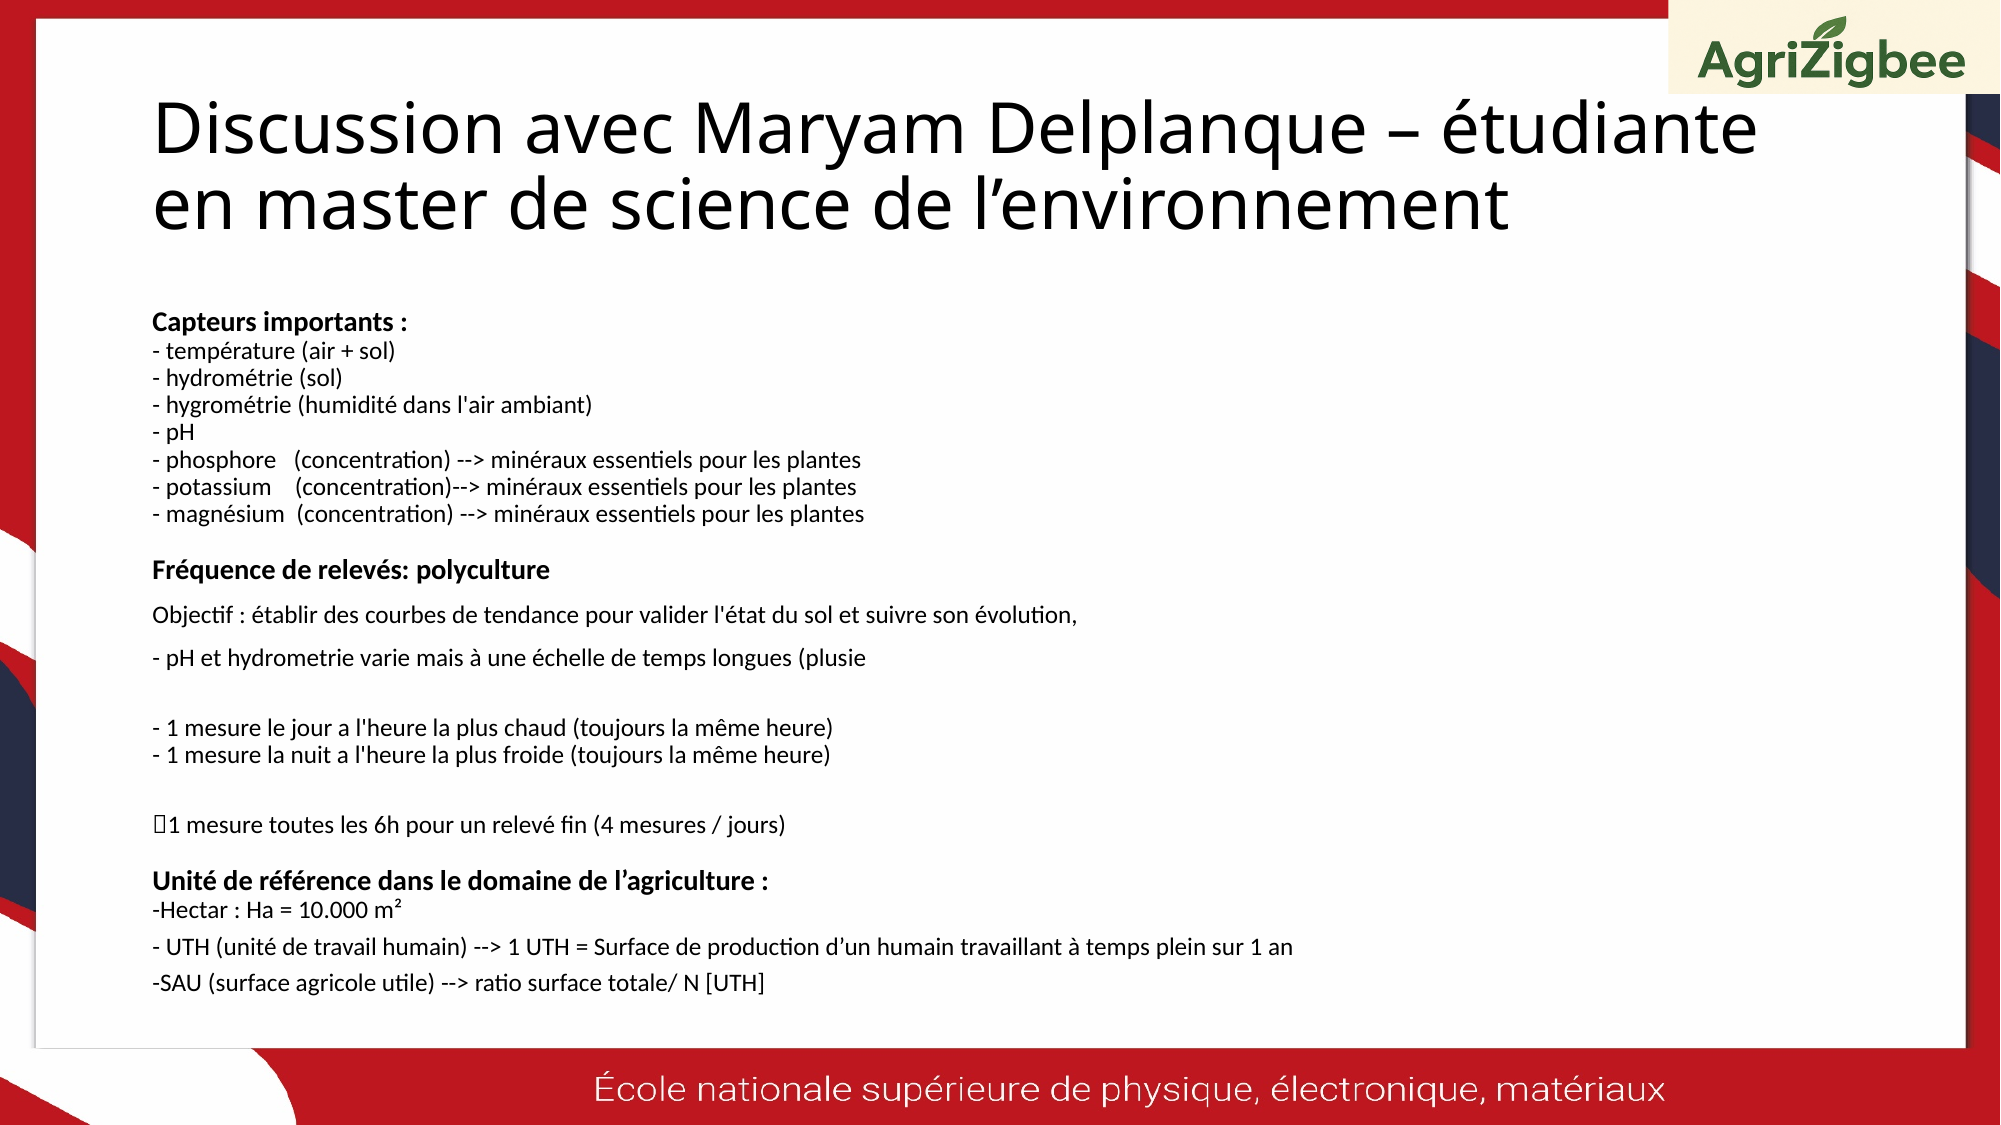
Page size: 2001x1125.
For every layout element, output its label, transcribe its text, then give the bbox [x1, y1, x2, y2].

list Capteurs importants : - température (air + sol) - hydrométrie (sol) - hygrométrie (humidité dans l'air ambiant) - pH - phosphore (concentration) --> minéraux essentiels pour les plantes - potassium (concentration)--> minéraux essentiels pour les plantes - magnésium (concentration) --> minéraux essentiels pour les plantes Fréquence de relevés: polyculture Objectif : établir des courbes de tendance pour valider l'état du sol et suivre son évolution, - pH et hydrometrie varie mais à une échelle de temps longues (plusie - 1 mesure le jour a l'heure la plus chaud (toujours la même heure) - 1 mesure la nuit a l'heure la plus froide (toujours la même heure) 1 mesure toutes les 6h pour un relevé fin (4 mesures / jours) Unité de référence dans le domaine de l’agriculture : -Hectar : Ha = 10.000 m² - UTH (unité de travail humain) --> 1 UTH = Surface de production d’un humain travaillant à temps plein sur 1 an -SAU (surface agricole utile) --> ratio surface totale/ N [UTH] [137, 299, 1863, 1014]
picture [0, 0, 2000, 1125]
title Discussion avec Maryam Delplanque – étudiante en master de science de l’environnement [137, 59, 1863, 278]
